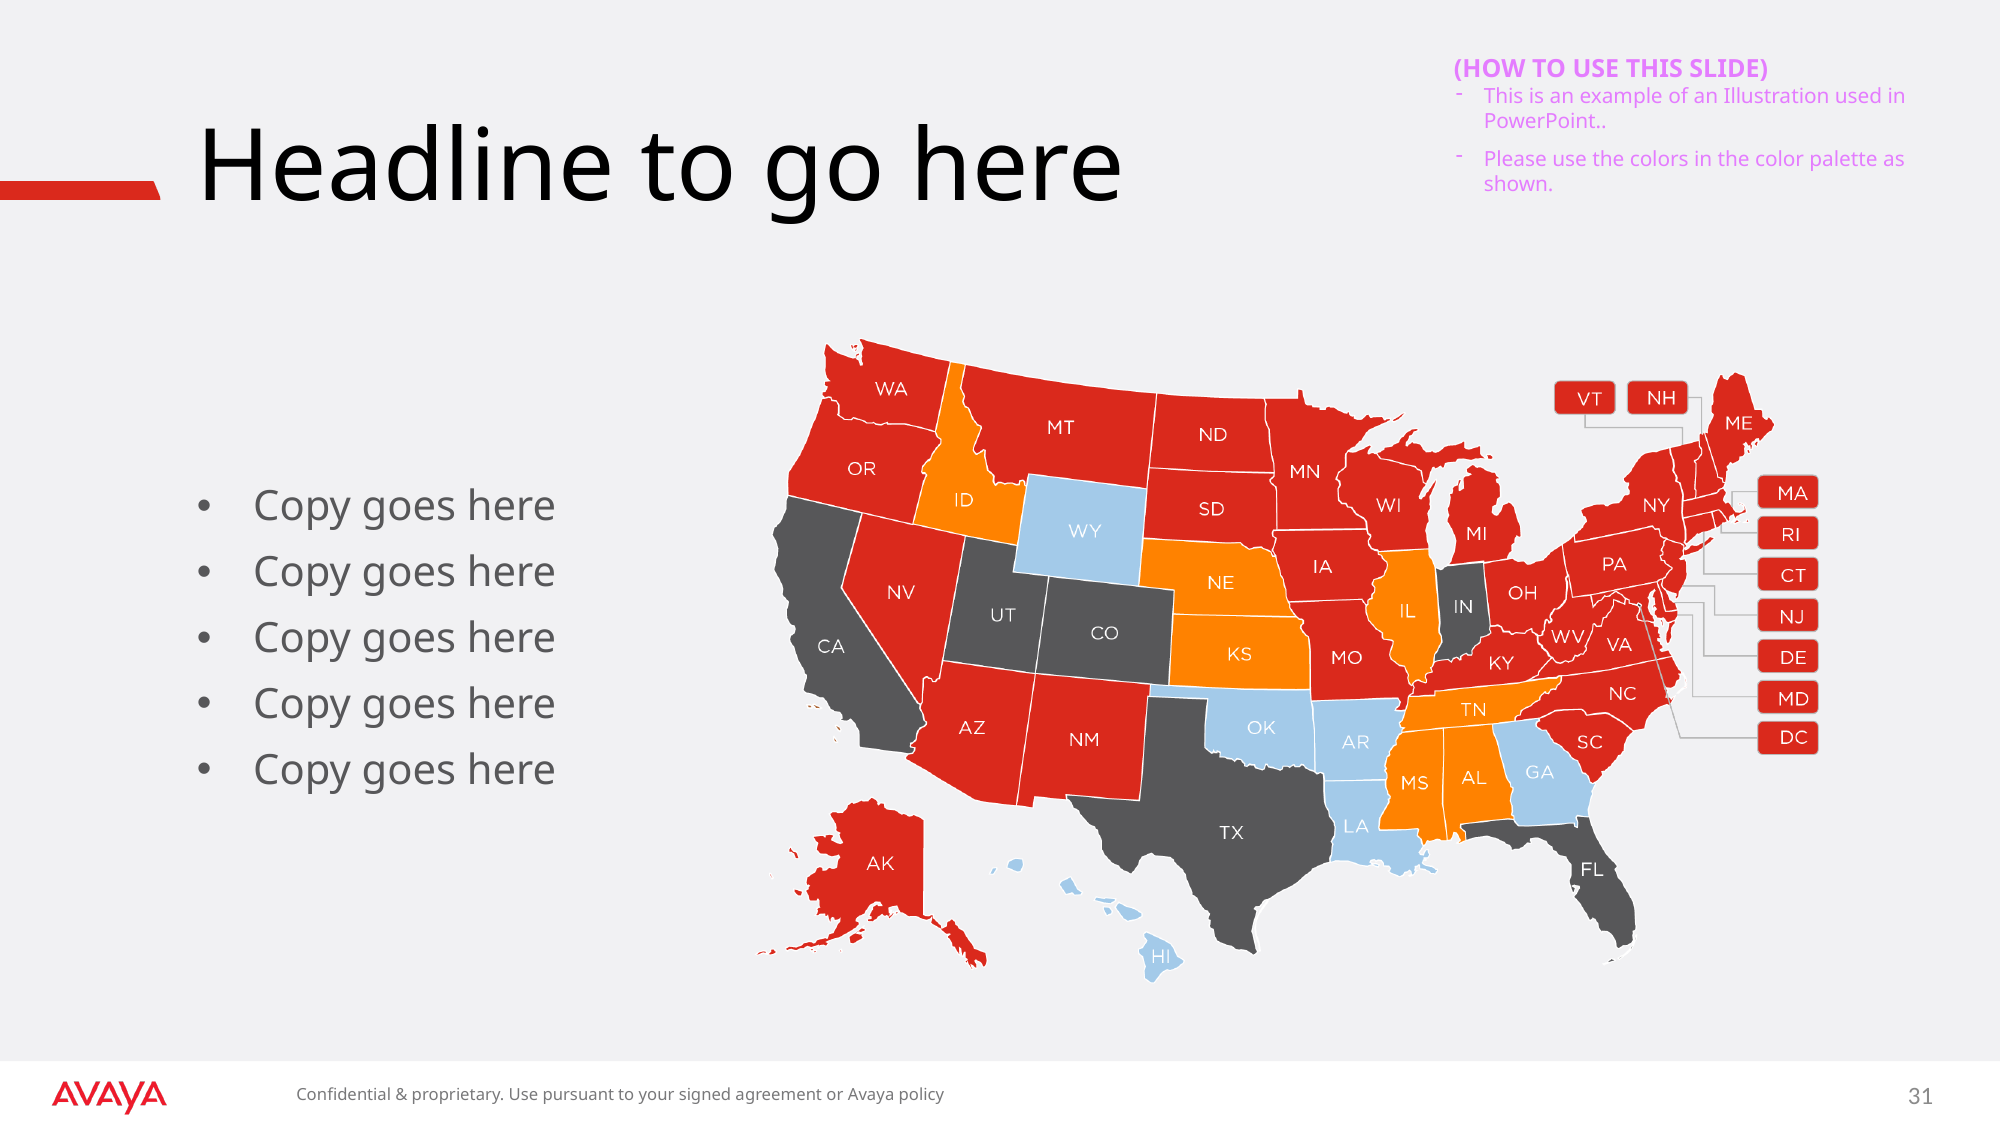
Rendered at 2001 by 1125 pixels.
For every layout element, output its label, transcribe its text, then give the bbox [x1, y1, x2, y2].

text_box (HOW TO USE THIS SLIDE) This is an example of an Illustration used in PowerPoint.. Please use the colors in the color palette as shown. [1439, 45, 1958, 203]
title Headline to go here [181, 59, 1833, 278]
list Copy goes here Copy goes here Copy goes here Copy goes here Copy goes here [181, 337, 690, 942]
picture [754, 337, 1819, 984]
